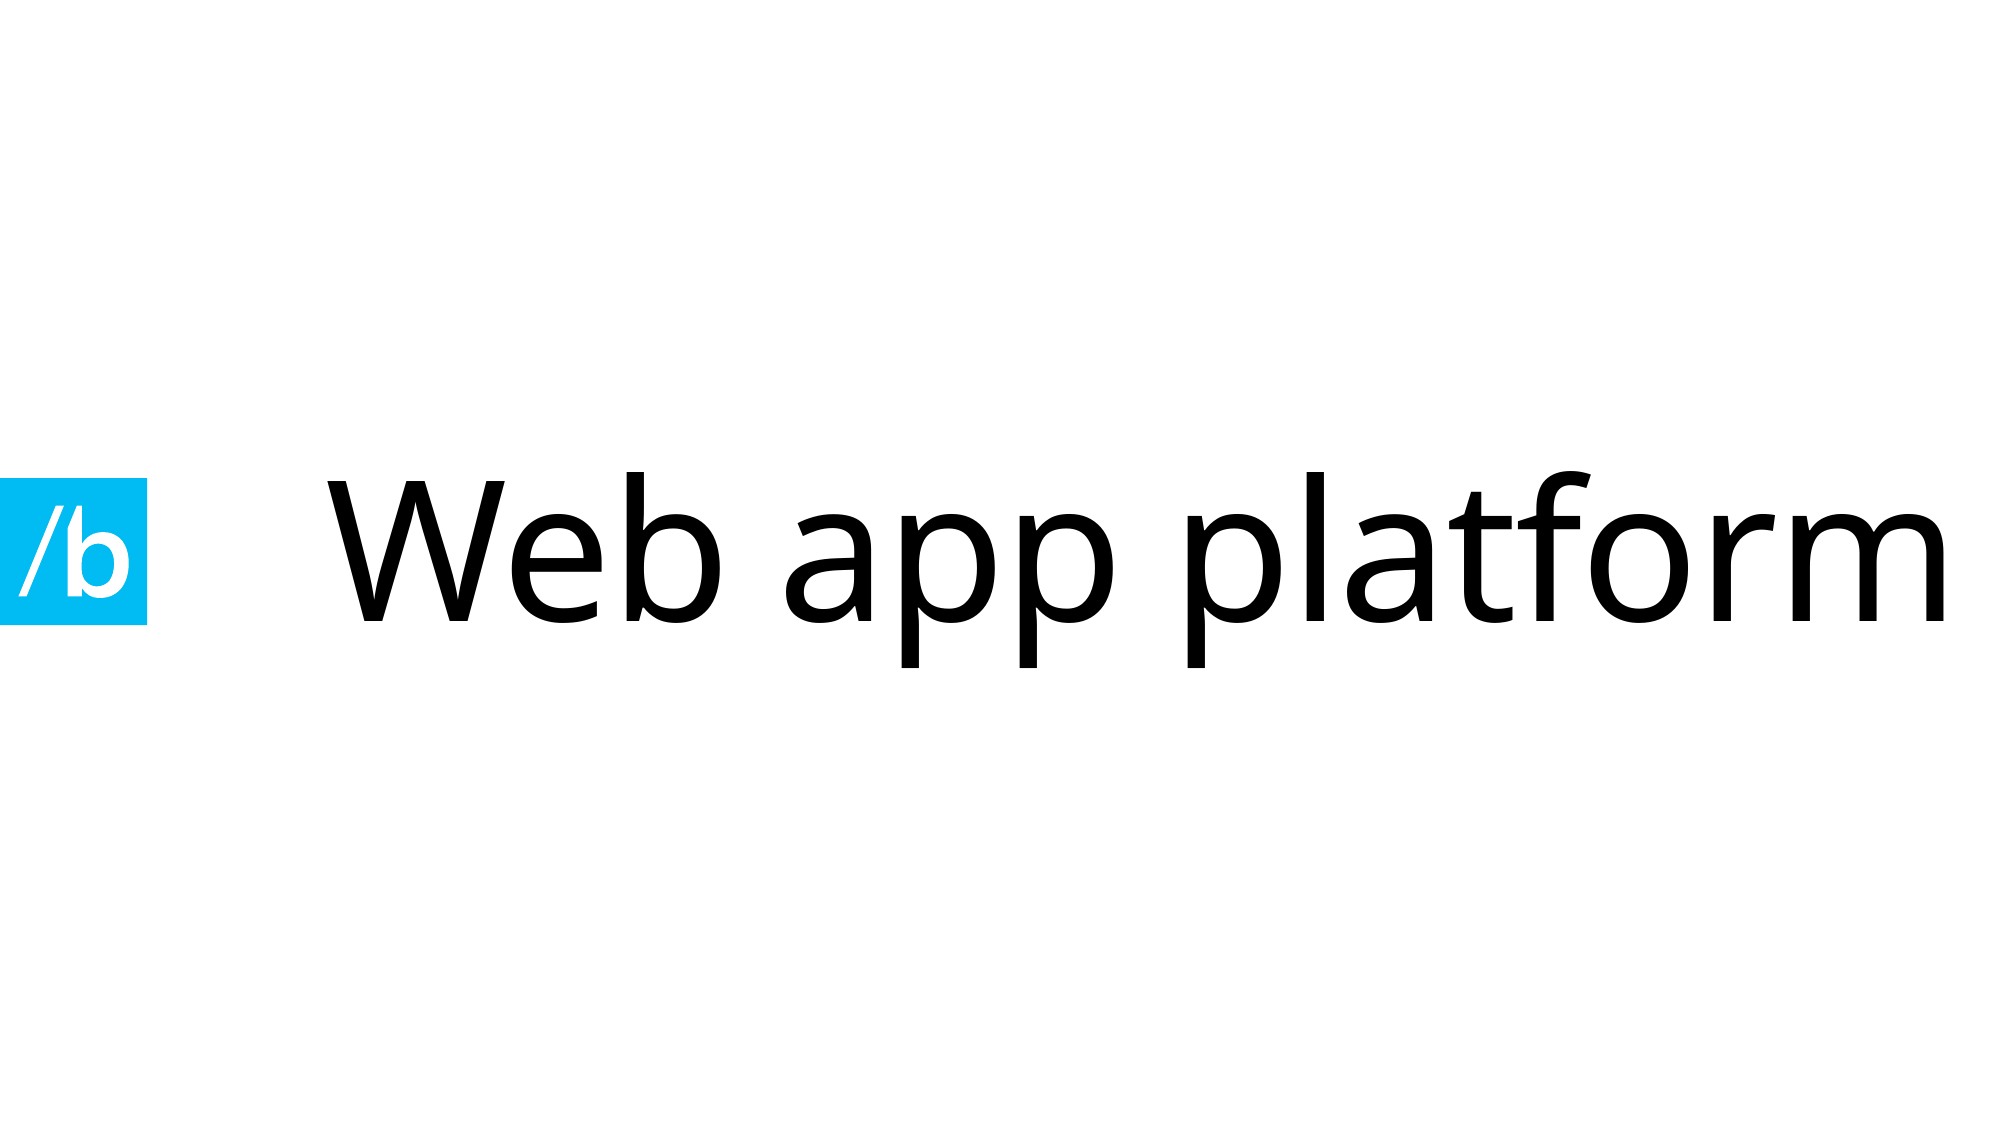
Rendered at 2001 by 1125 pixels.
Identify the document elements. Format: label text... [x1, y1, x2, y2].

title Web app platform [301, 437, 2000, 732]
